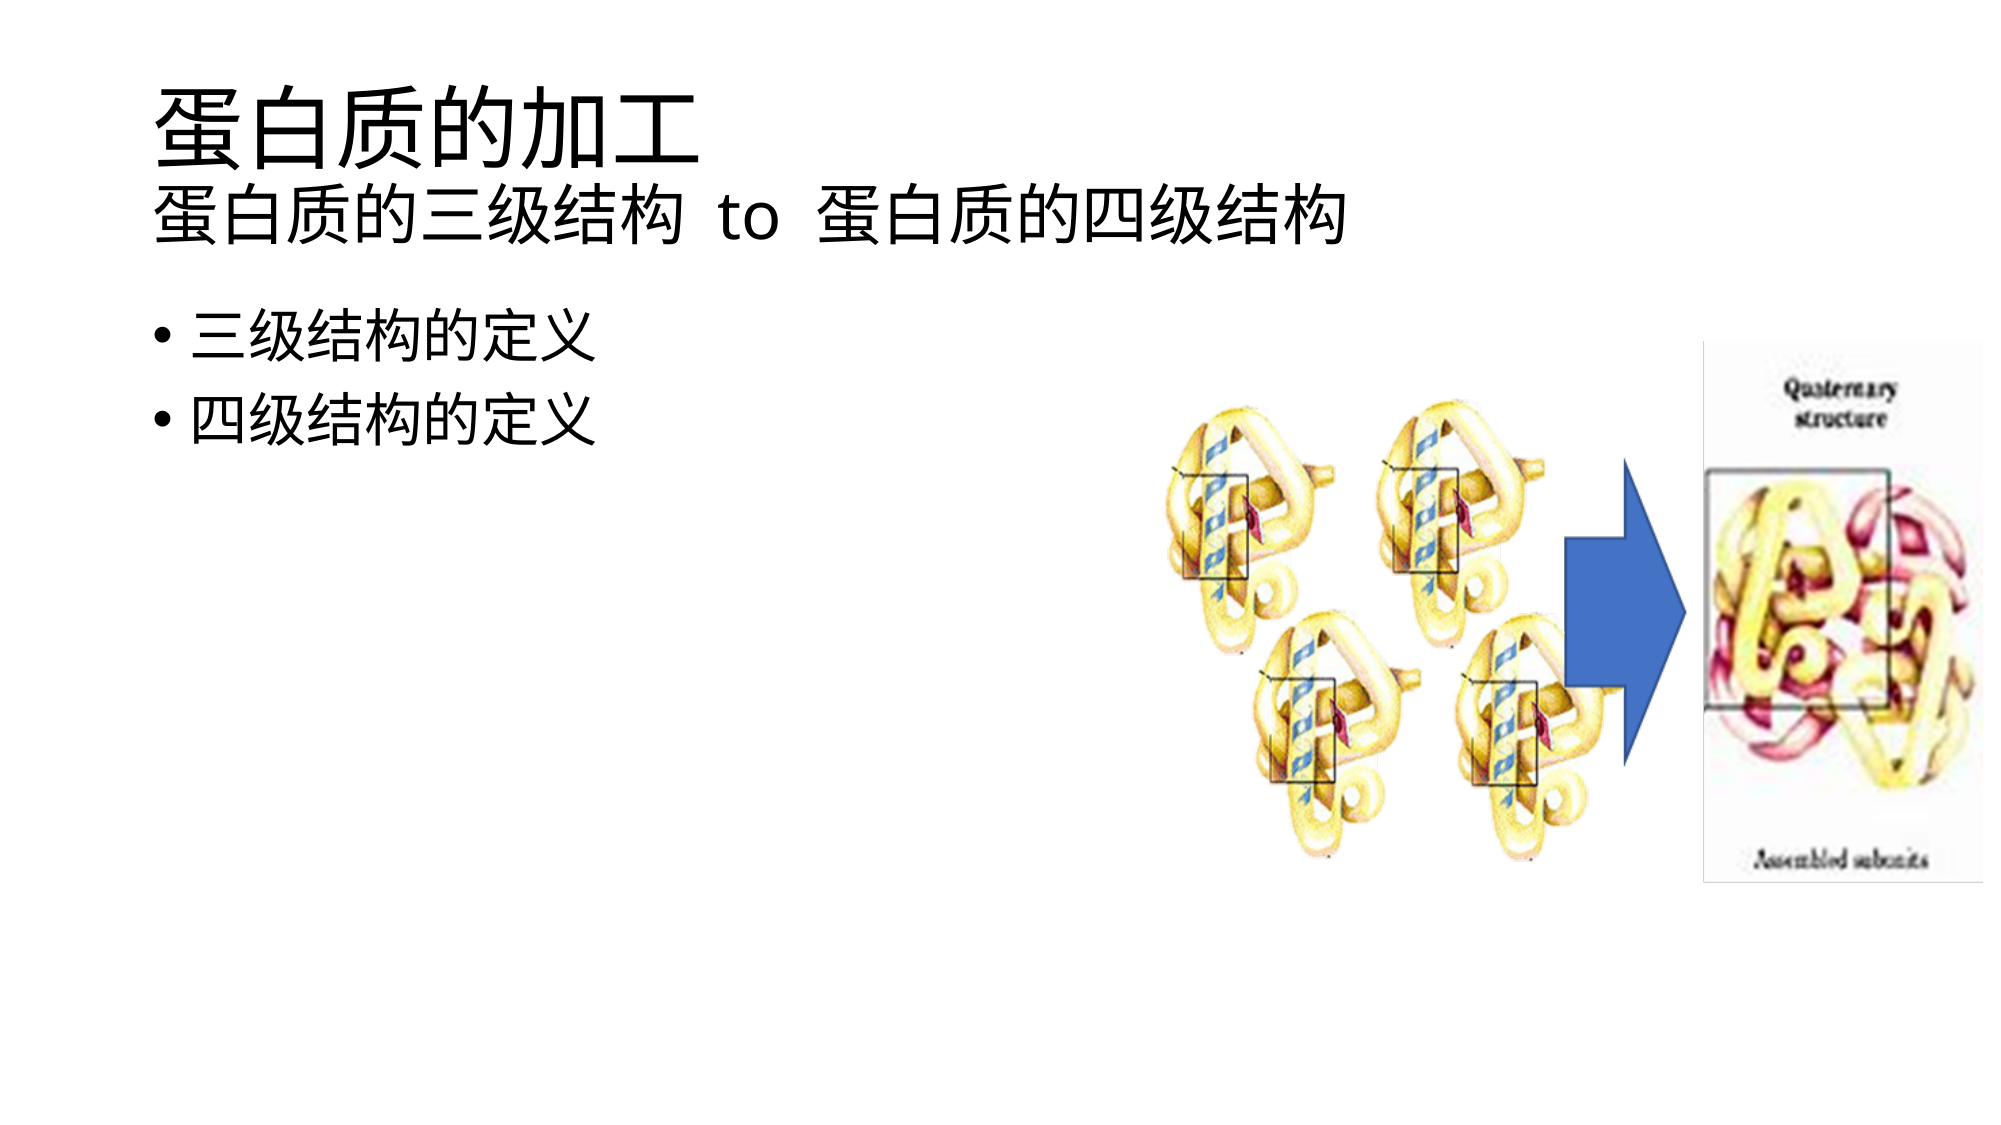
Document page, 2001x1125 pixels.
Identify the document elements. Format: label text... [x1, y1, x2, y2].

title 蛋白质的加工 蛋白质的三级结构 to 蛋白质的四级结构 [137, 59, 1863, 278]
list 三级结构的定义 四级结构的定义 [137, 299, 883, 1014]
picture [1142, 341, 1983, 904]
